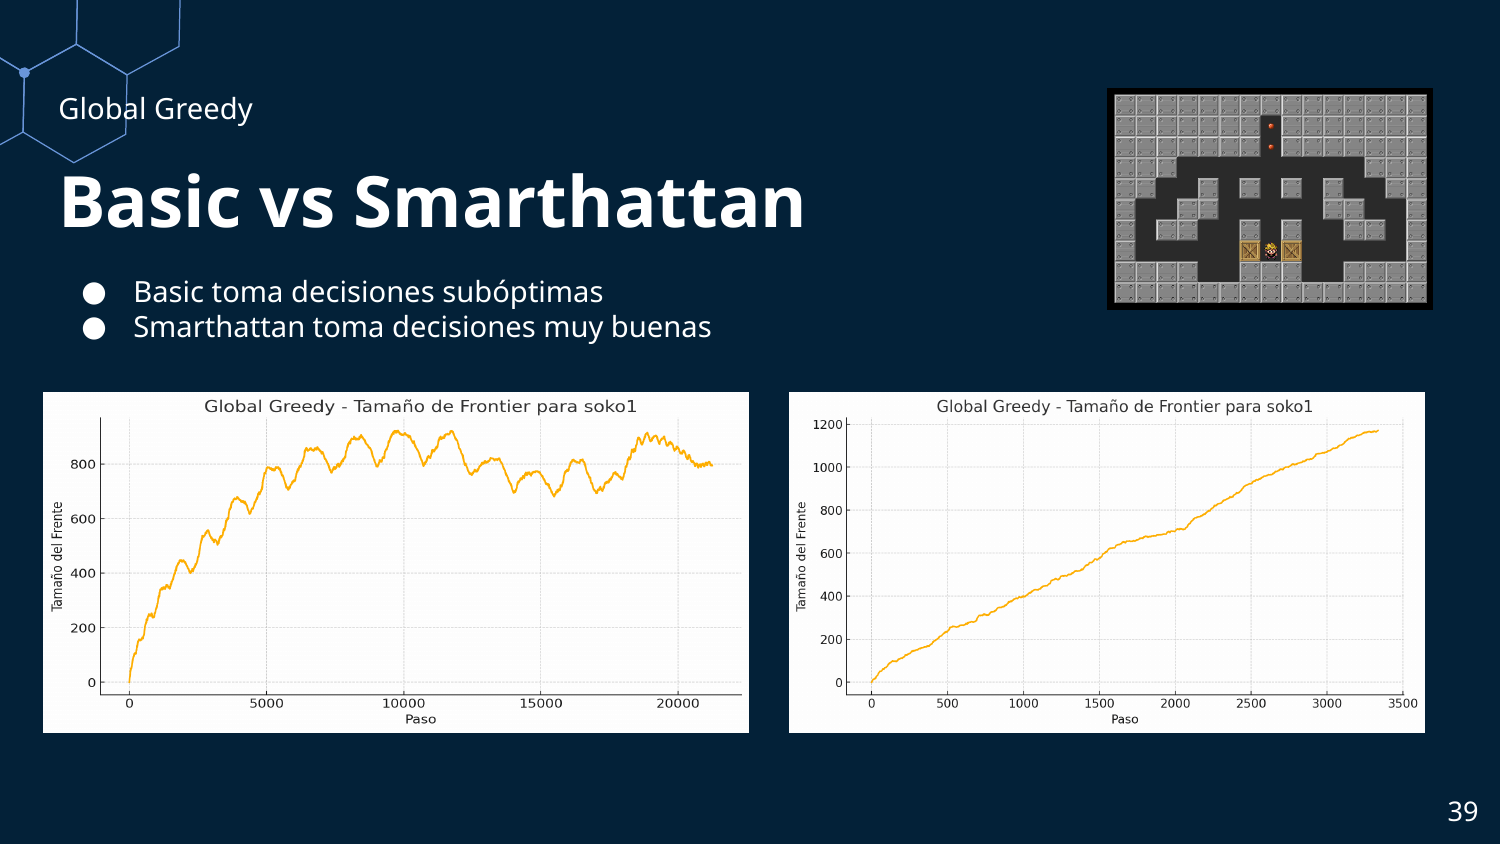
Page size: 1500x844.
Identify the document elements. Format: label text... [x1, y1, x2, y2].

text_box Global Greedy [43, 75, 769, 141]
text_box Basic vs Smarthattan [43, 141, 867, 257]
picture [42, 391, 750, 733]
picture [1107, 88, 1434, 311]
slide_number ‹#› [1403, 779, 1494, 844]
text_box Basic toma decisiones subóptimas Smarthattan toma decisiones muy buenas [43, 257, 974, 358]
picture [789, 391, 1425, 733]
